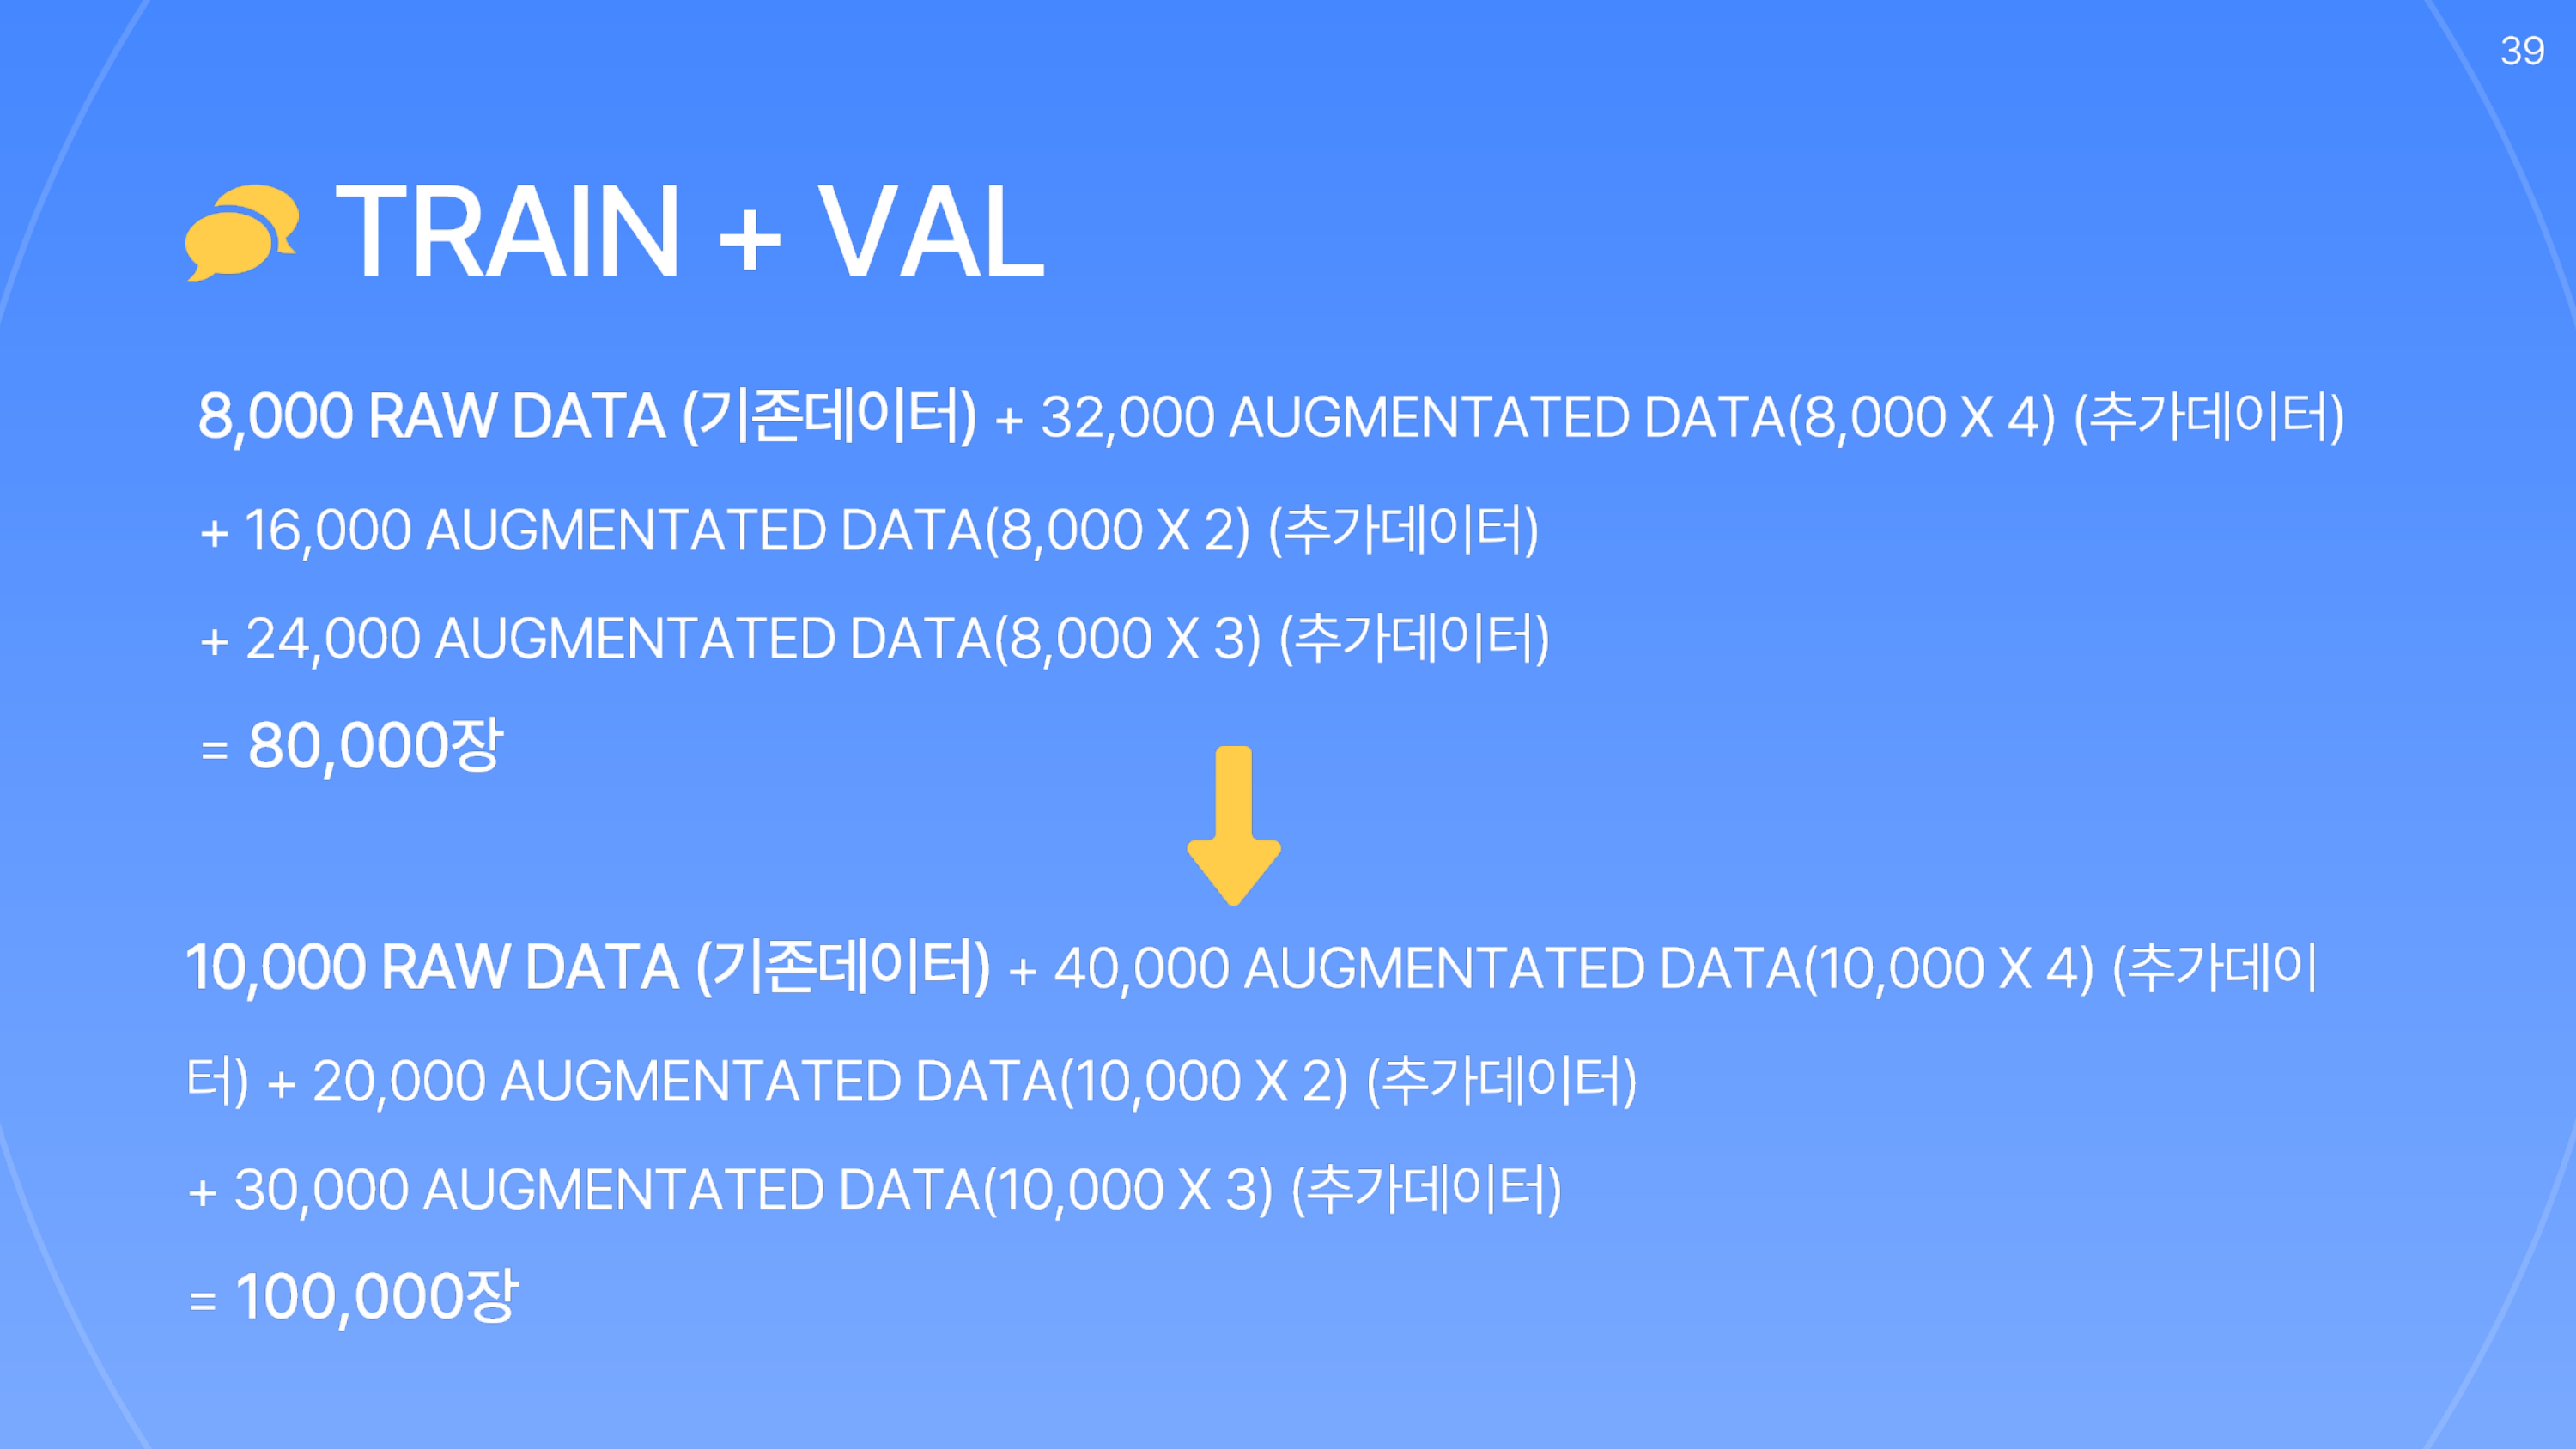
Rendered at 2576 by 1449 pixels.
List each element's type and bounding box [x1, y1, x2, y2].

text_box [0, 0, 2576, 1449]
picture [1943, 0, 2576, 113]
text_box [185, 173, 299, 292]
text_box [1154, 851, 1315, 906]
picture [176, 91, 2413, 841]
picture [165, 900, 2382, 1392]
